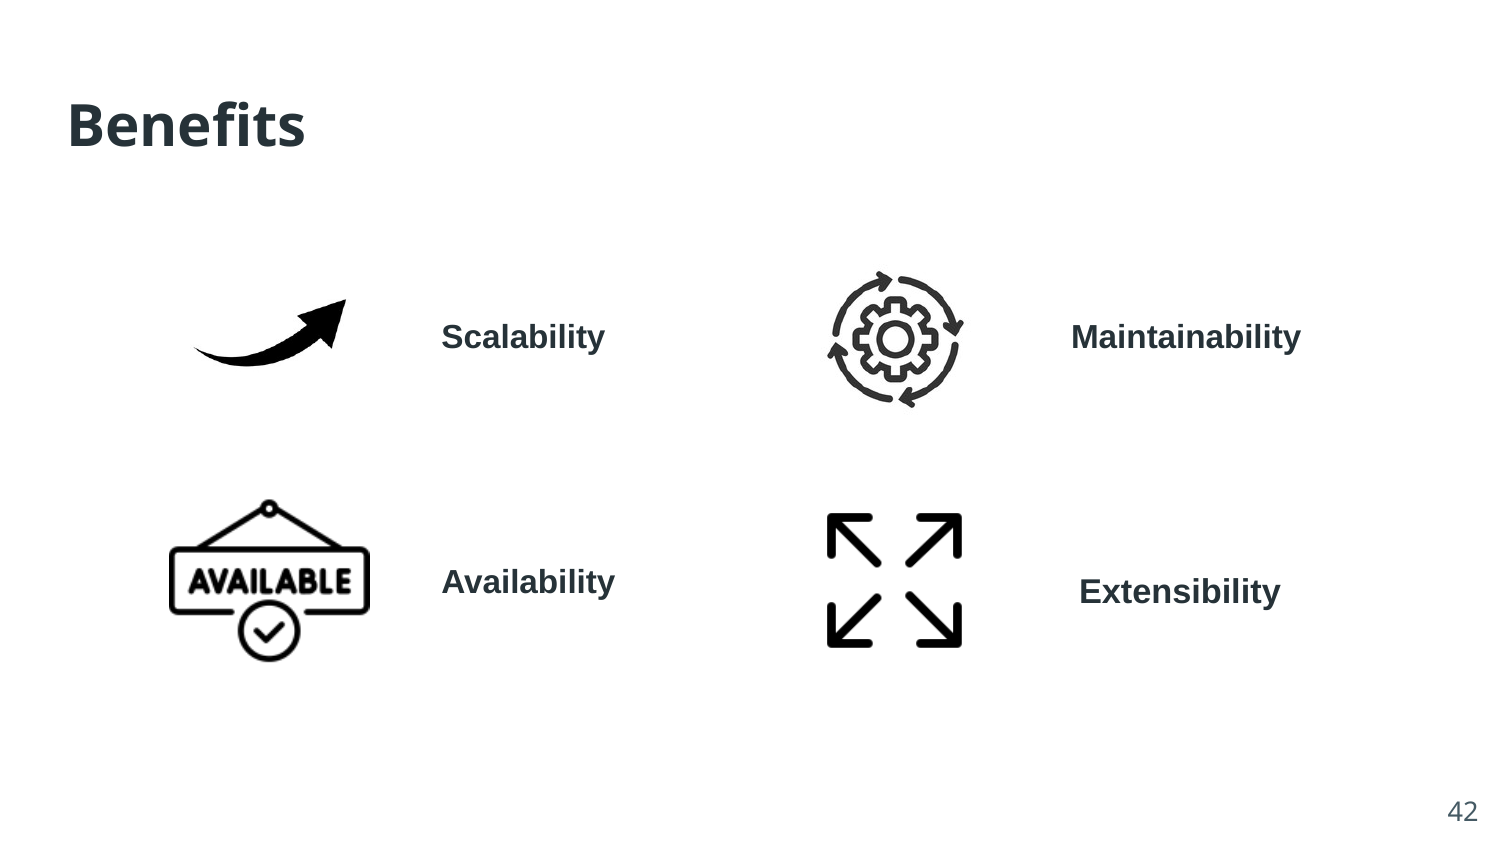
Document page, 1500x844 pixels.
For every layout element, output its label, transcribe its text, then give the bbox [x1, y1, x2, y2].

title Benefits [51, 72, 1449, 167]
text_box Availability [426, 545, 644, 616]
slide_number ‹#› [1403, 779, 1494, 844]
text_box Extensibility [1064, 545, 1470, 626]
picture [825, 511, 964, 651]
text_box Scalability [426, 300, 644, 370]
picture [169, 480, 370, 682]
text_box Maintainability [1056, 300, 1339, 370]
picture [781, 226, 1008, 453]
picture [184, 247, 355, 418]
